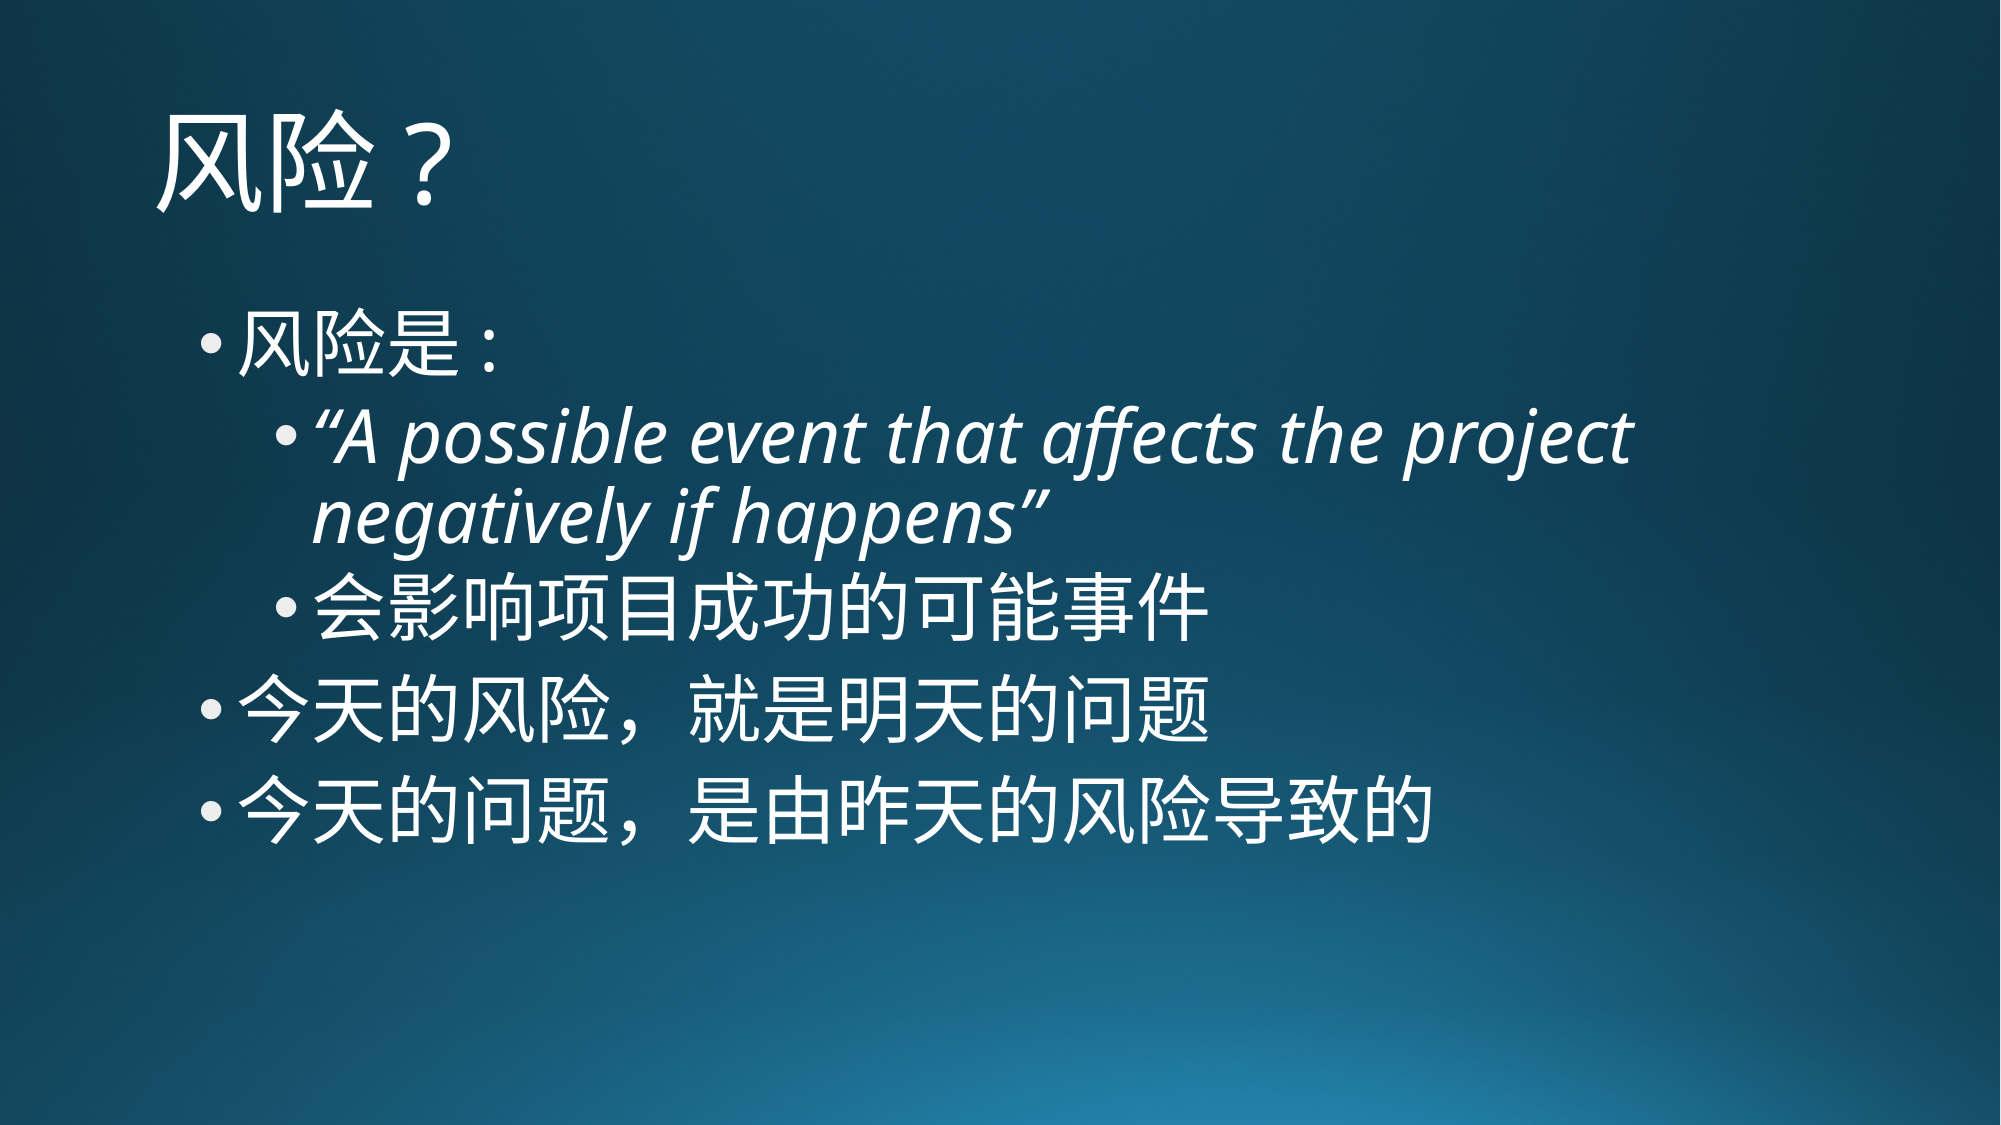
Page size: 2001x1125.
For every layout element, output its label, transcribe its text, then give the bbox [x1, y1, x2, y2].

title 风险? [137, 59, 1863, 278]
list 风险是: “A possible event that affects the project negatively if happens” 会影响项目成功的可能事件 今天的风险，就是明天的问题 今天的问题，是由昨天的风险导致的 [183, 299, 1863, 1014]
picture [0, 0, 2001, 1125]
